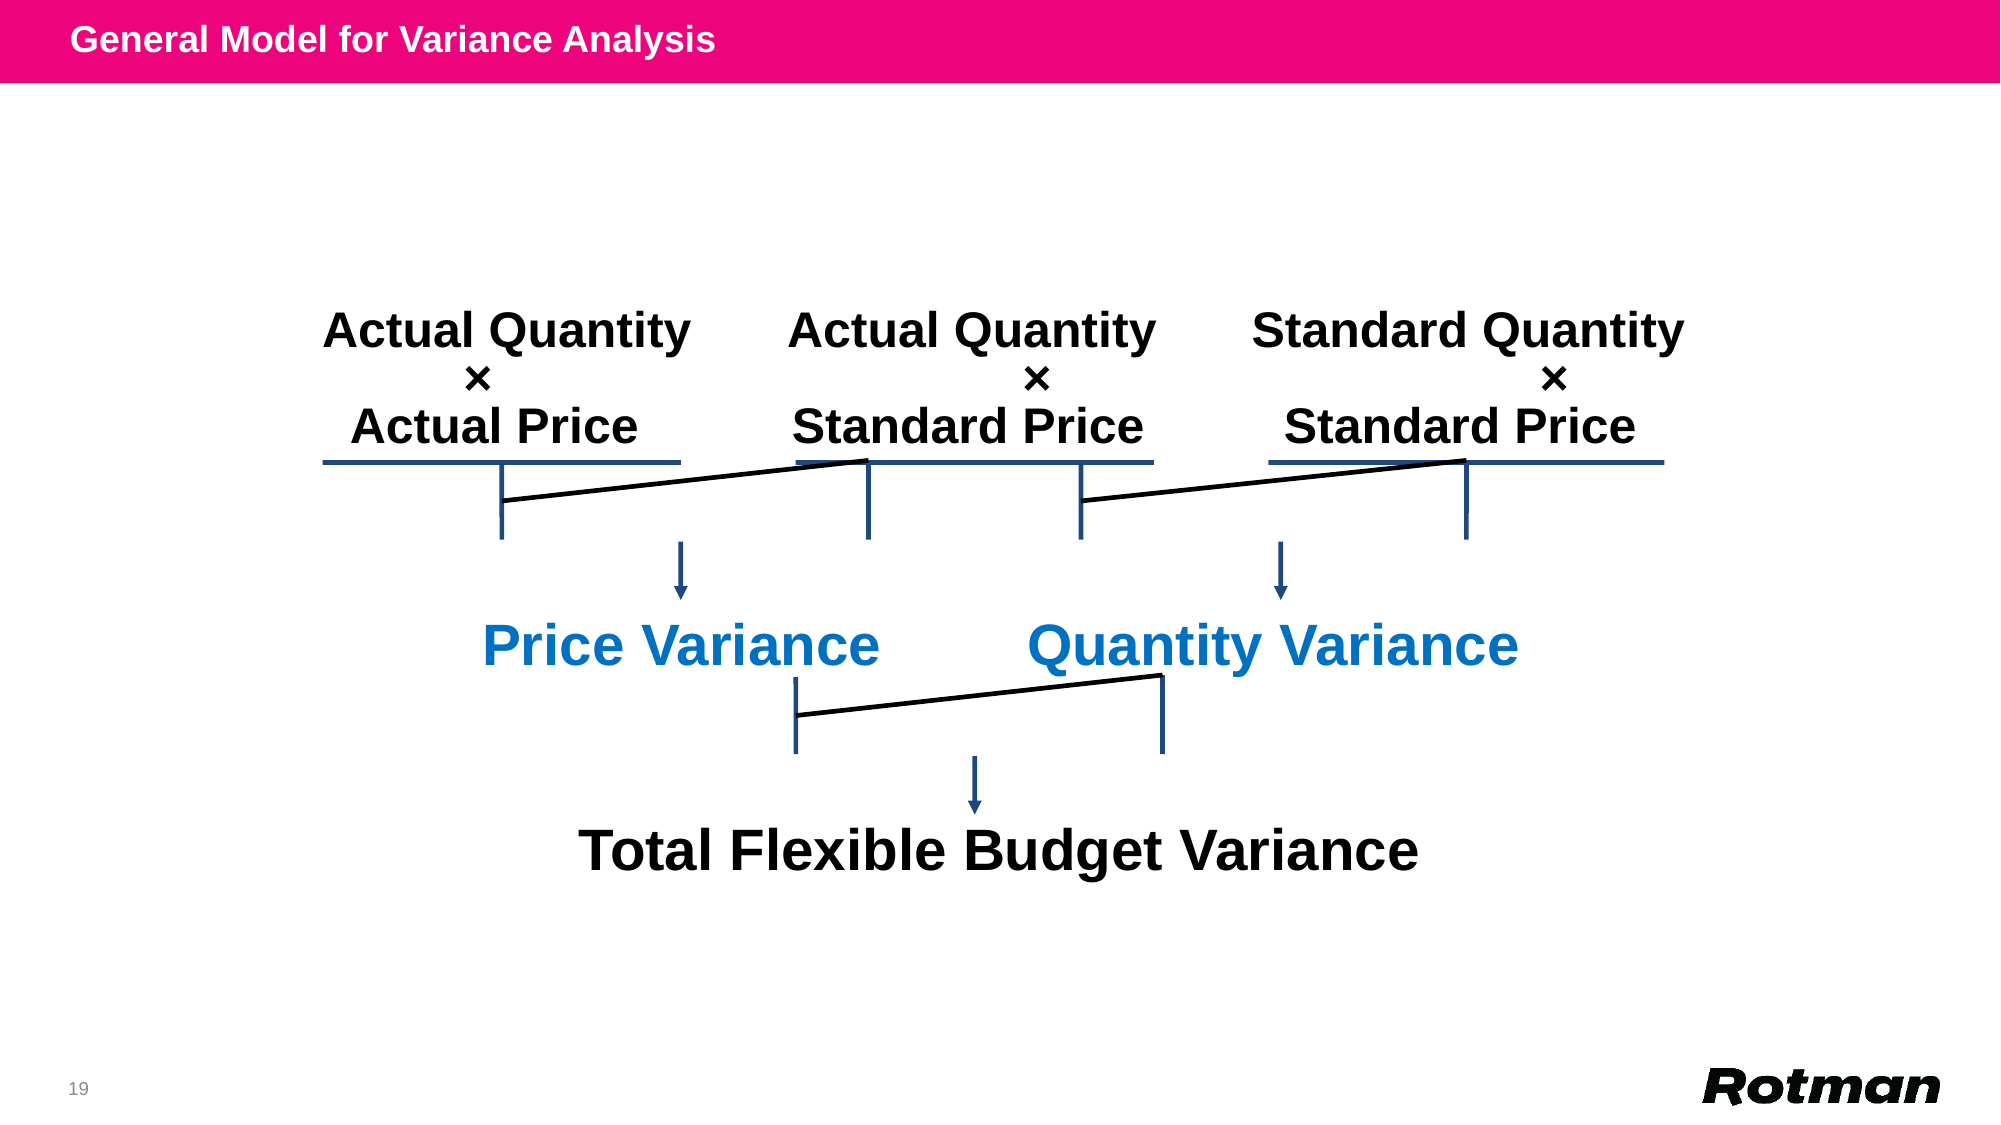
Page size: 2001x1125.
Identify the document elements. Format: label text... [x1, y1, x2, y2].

text_box Price Variance [447, 600, 916, 685]
text_box Quantity Variance [999, 600, 1548, 685]
text_box Total Flexible Budget Variance [531, 805, 1468, 890]
text_box [1274, 551, 1287, 600]
picture [1702, 1068, 1940, 1106]
text_box Actual Quantity Actual Quantity Standard Quantity × × × Actual Price Standard Price Standard Price [281, 302, 1719, 461]
text_box [968, 765, 981, 805]
text_box [674, 551, 687, 601]
slide_number 19 [39, 1070, 118, 1106]
subtitle General Model for Variance Analysis [55, 0, 1630, 79]
